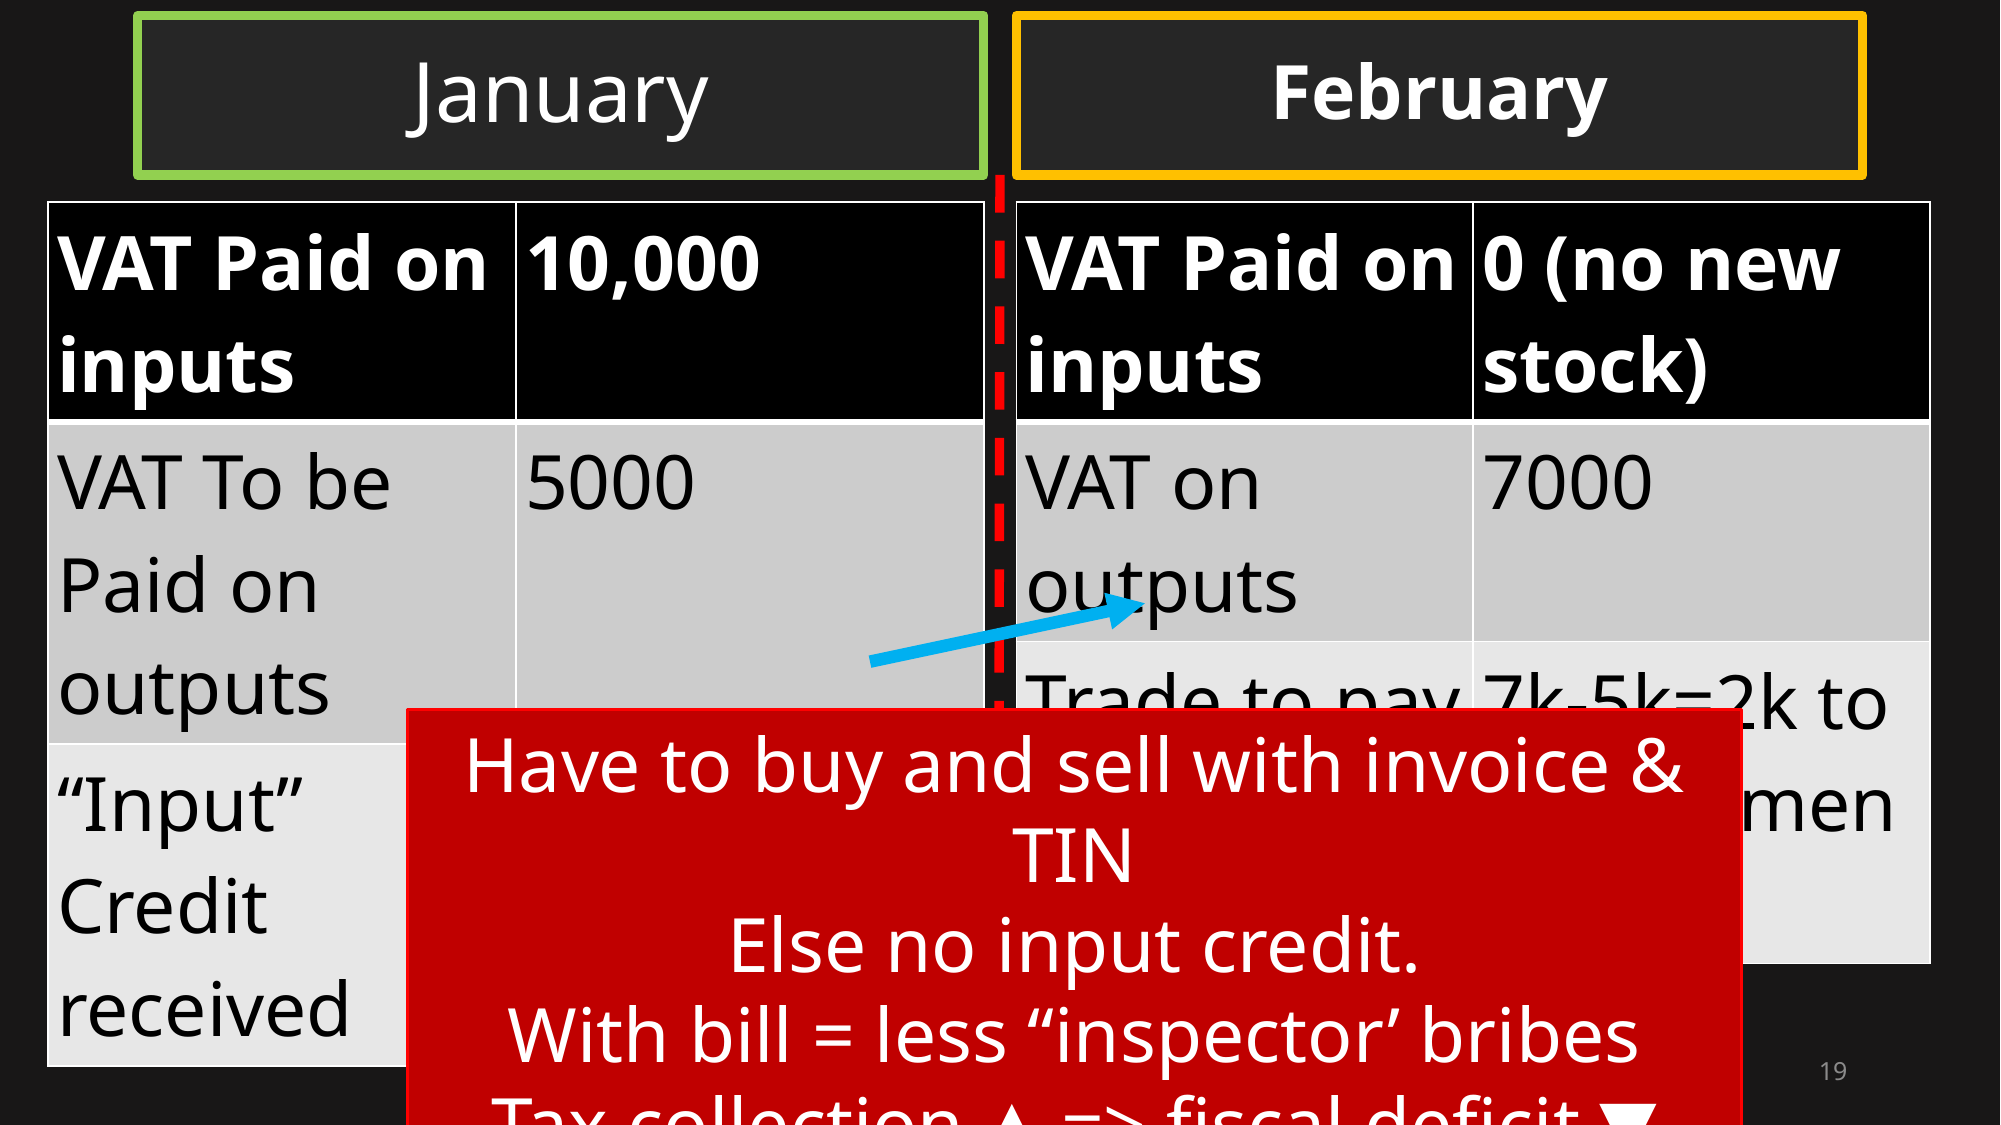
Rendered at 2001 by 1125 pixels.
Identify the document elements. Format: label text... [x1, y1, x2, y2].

list January [133, 11, 988, 180]
table_cell 7000 [1474, 425, 1929, 641]
table_header VAT Paid on inputs [1017, 203, 1472, 419]
table_cell 5000 [517, 425, 983, 709]
slide_number 19 [1742, 1042, 1863, 1103]
table_cell Trade to pay [1017, 642, 1472, 709]
table_cell 7k-5k=2k to Government [1474, 642, 1929, 963]
table_cell “Input” Credit received [49, 745, 407, 1065]
table_header VAT Paid on inputs [49, 203, 515, 419]
text_box Have to buy and sell with invoice & TIN Else no input credit. With bill = less “inspector’ bribes Tax collection ▲ => fiscal deficit ▼ [407, 709, 1742, 1125]
table_header 10,000 [517, 203, 983, 419]
list February [1012, 11, 1867, 180]
table_cell VAT on outputs [1017, 425, 1472, 641]
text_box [869, 602, 1146, 662]
table_header 0 (no new stock) [1474, 203, 1929, 419]
table_cell VAT To be Paid on outputs [49, 425, 515, 743]
